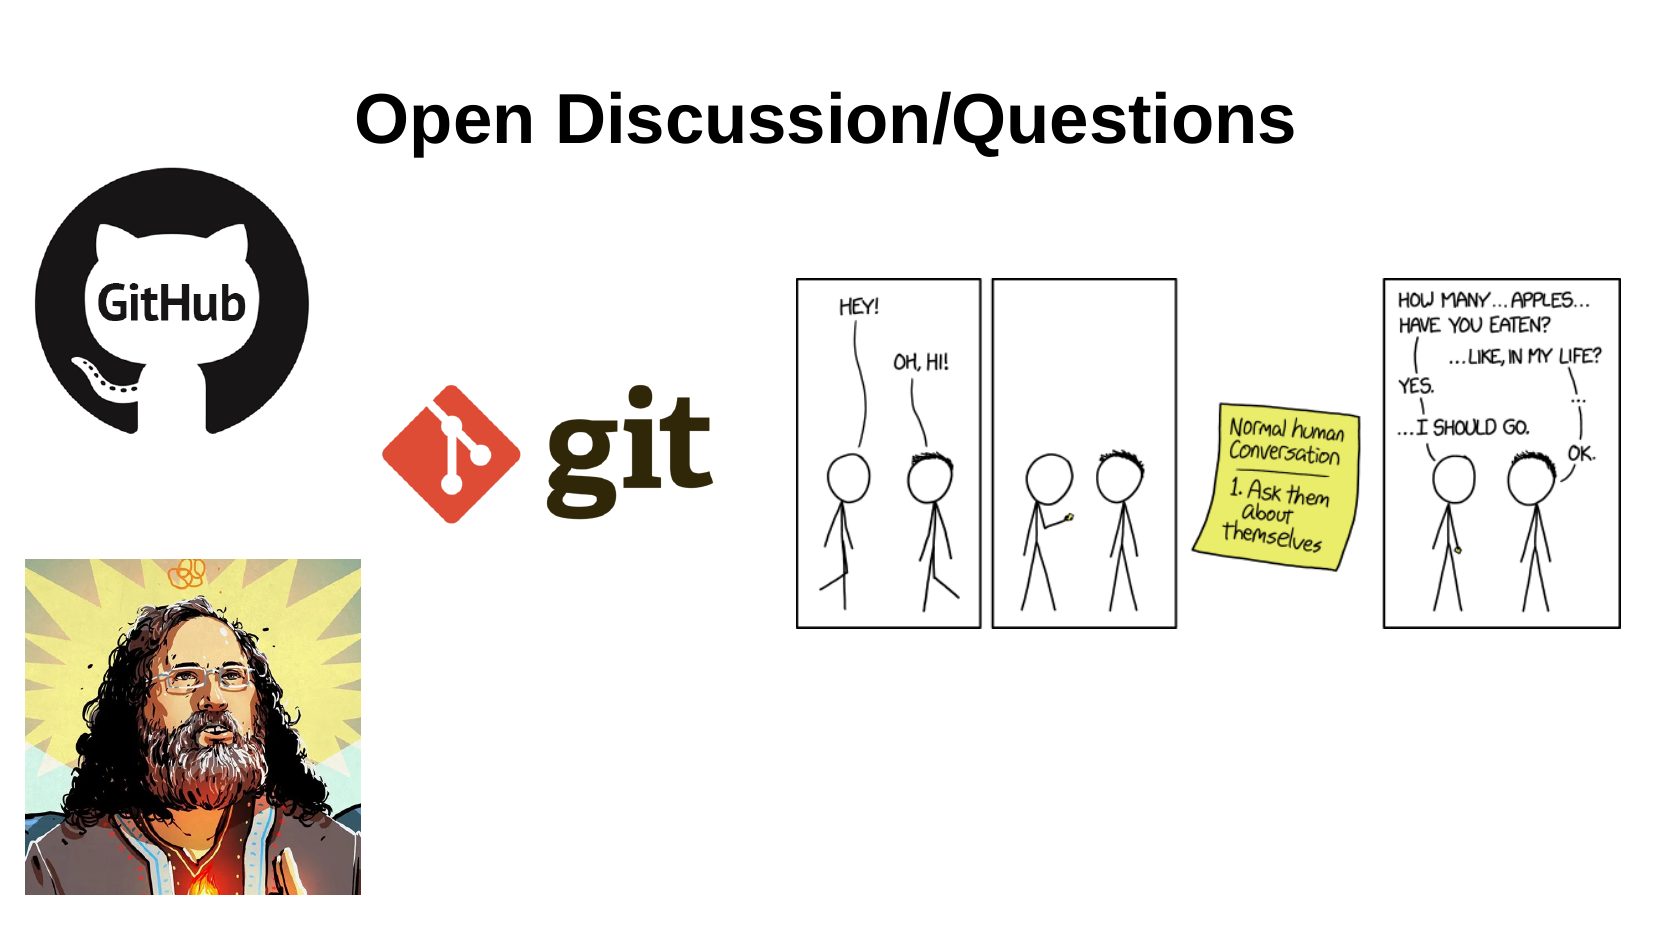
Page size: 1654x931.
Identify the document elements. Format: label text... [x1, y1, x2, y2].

title Open Discussion/Questions [82, 37, 1571, 193]
picture [25, 154, 319, 448]
picture [25, 287, 770, 896]
picture [795, 278, 1621, 629]
